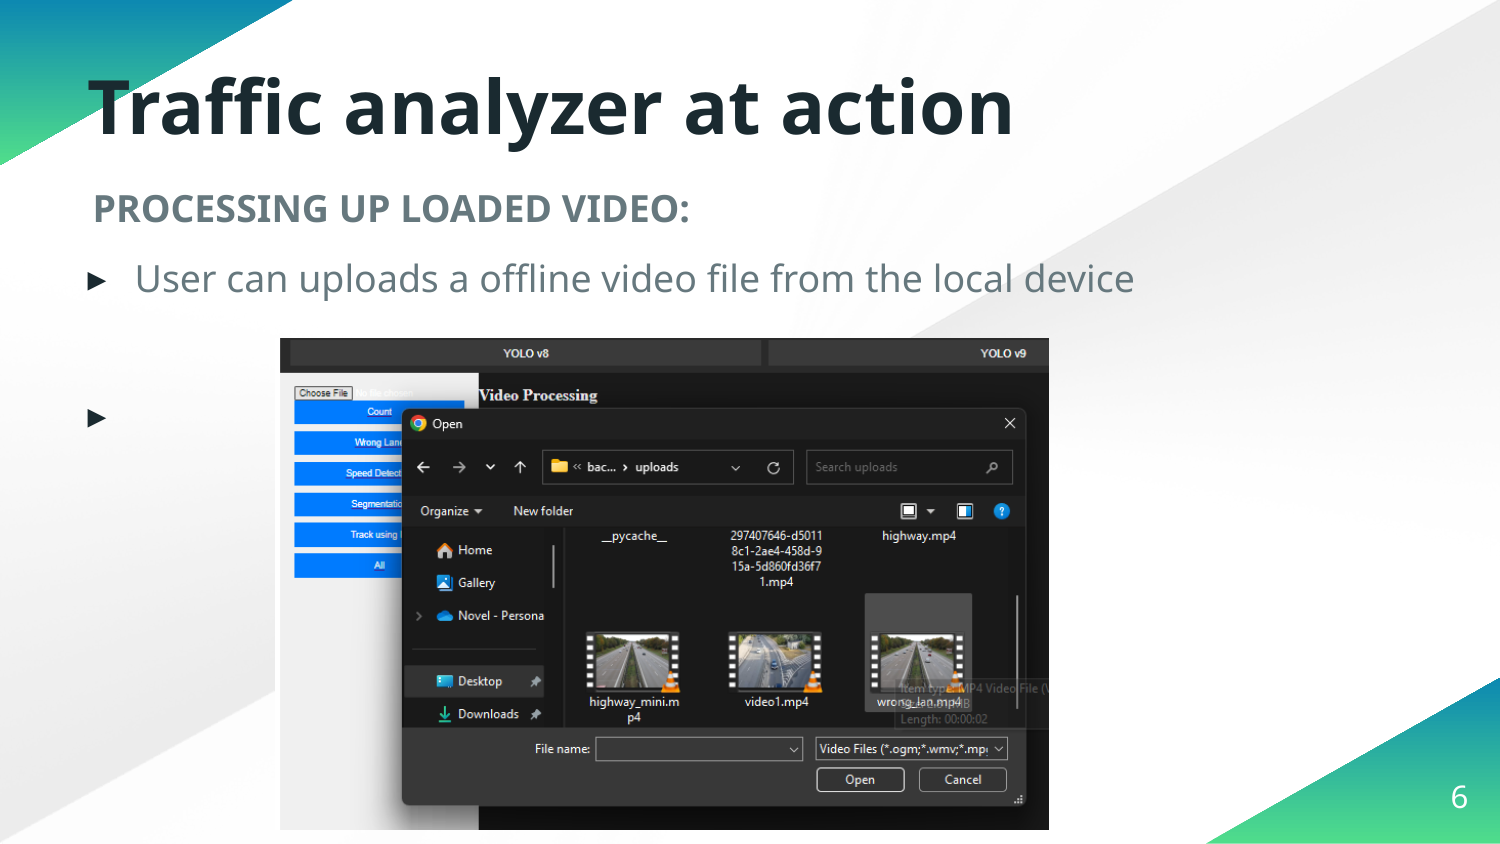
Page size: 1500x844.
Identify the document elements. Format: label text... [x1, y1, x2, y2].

slide_number 6 [1378, 766, 1469, 832]
text_box Traffic analyzer at action [87, 84, 1308, 150]
text_box User can uploads a offline video file from the local device [87, 247, 1351, 425]
text_box PROCESSING UP LOADED VIDEO: [92, 177, 1356, 248]
picture [274, 337, 1049, 830]
